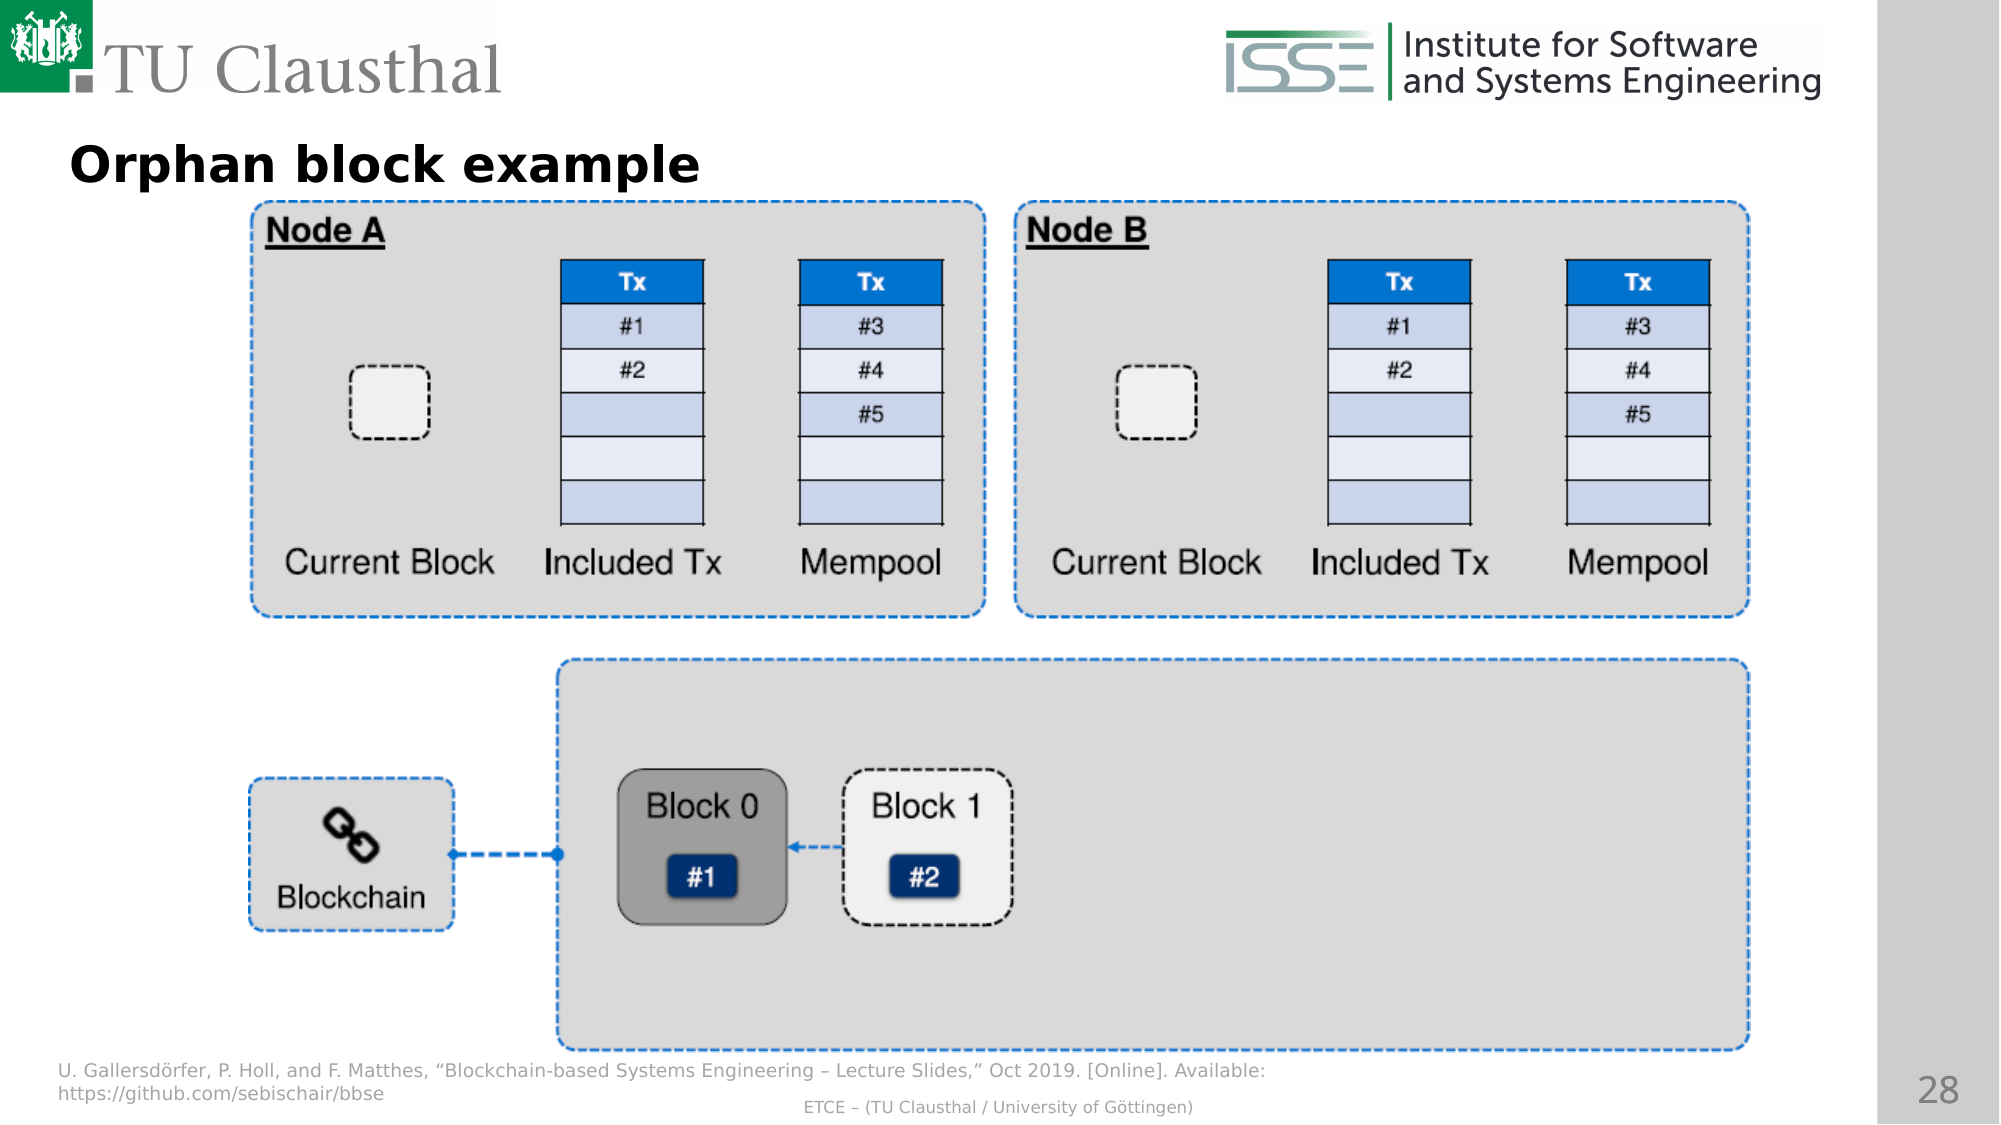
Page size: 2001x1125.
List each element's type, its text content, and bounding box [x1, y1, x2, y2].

picture [0, 0, 501, 93]
text_box Orphan block example [54, 125, 1818, 207]
picture [1218, 22, 1826, 107]
text_box U. Gallersdörfer, P. Holl, and F. Matthes, “Blockchain-based Systems Engineering – Lecture Slides,” Oct 2019. [Online]. Available: https://github.com/sebischair/bbse [43, 1051, 1521, 1112]
picture [248, 200, 1751, 1054]
